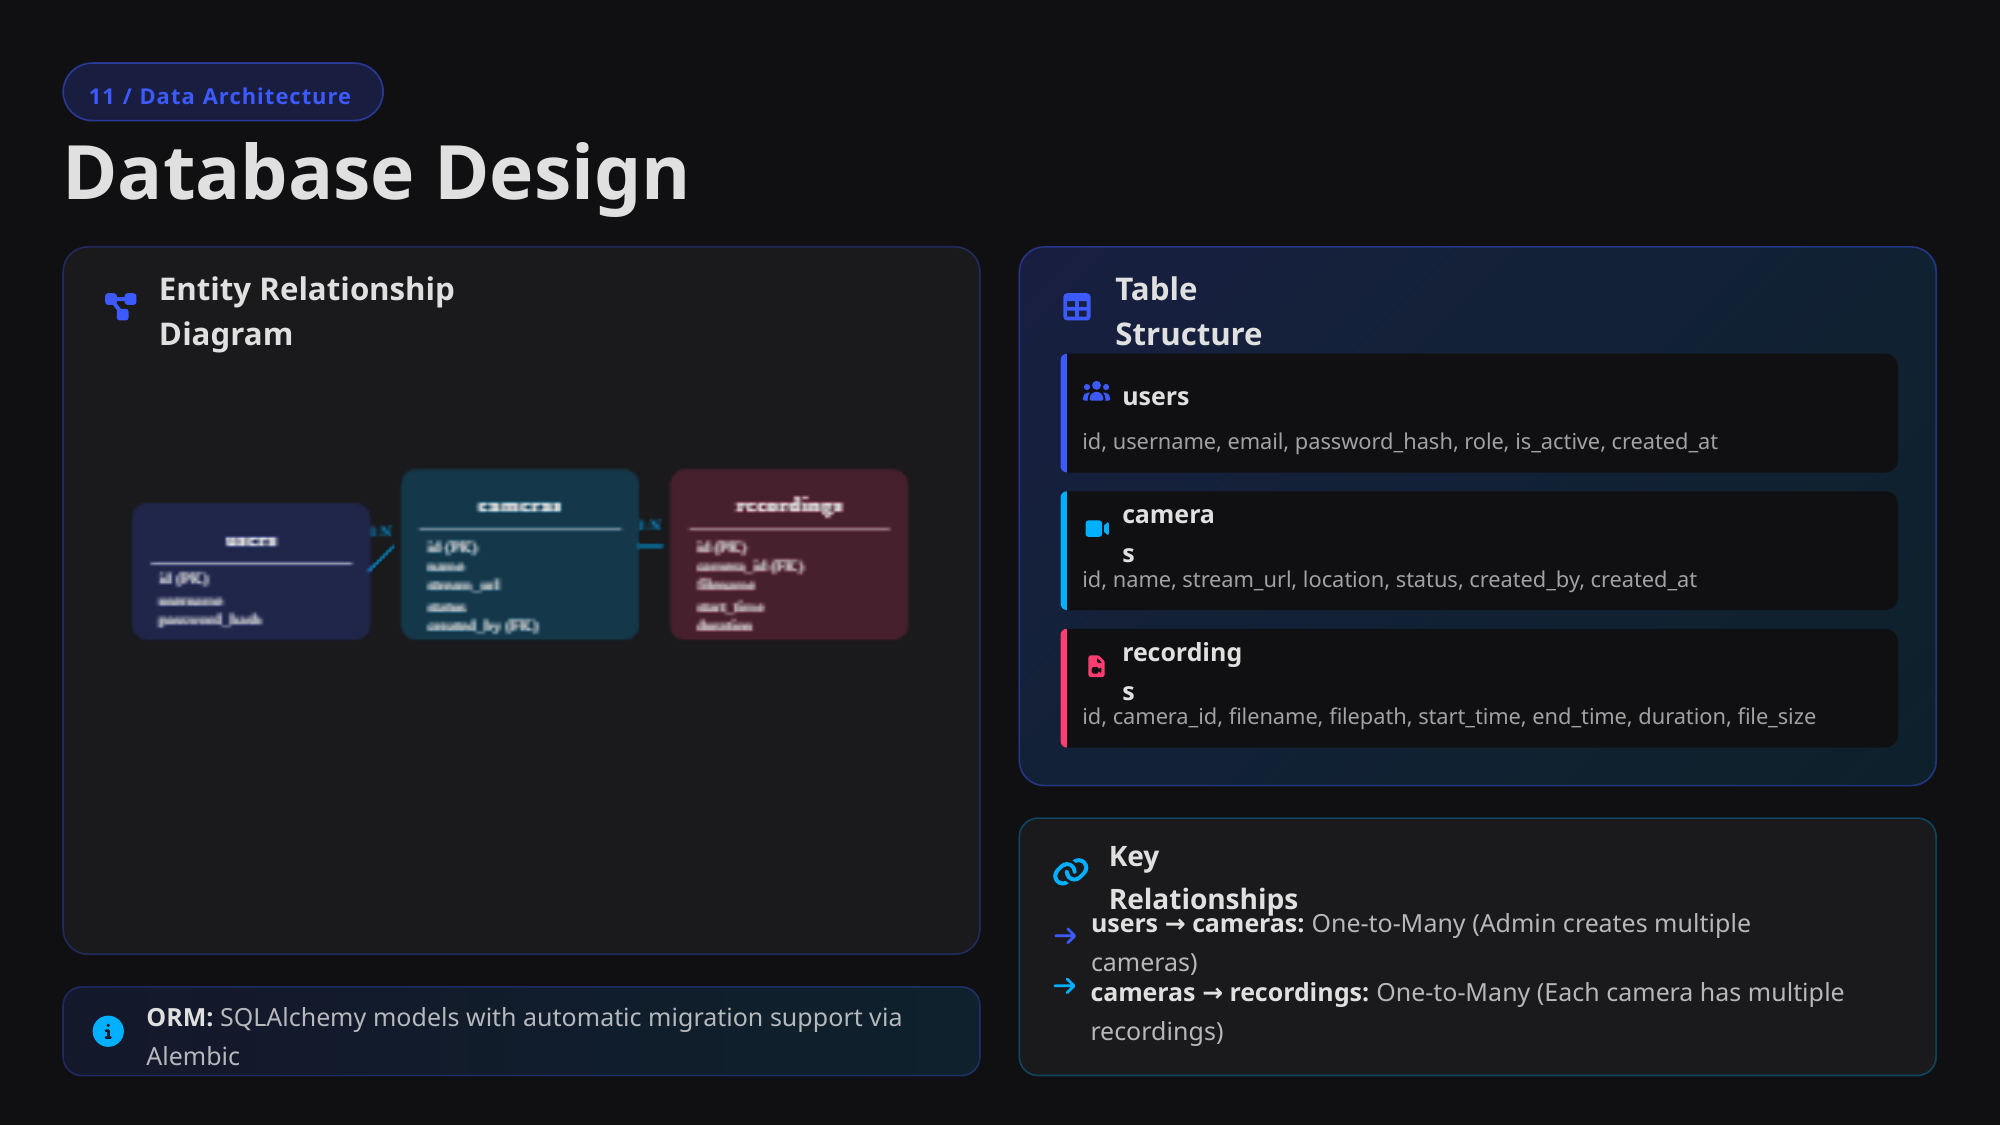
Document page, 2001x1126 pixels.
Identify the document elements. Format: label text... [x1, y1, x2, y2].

text_box [1053, 978, 1075, 994]
text_box [1088, 655, 1105, 678]
text_box users → cameras: One-to-Many (Admin creates multiple cameras) [1091, 918, 1824, 957]
text_box cameras → recordings: One-to-Many (Each camera has multiple recordings) [1090, 968, 1918, 1044]
text_box [1060, 491, 1067, 611]
text_box [92, 1015, 124, 1047]
text_box [1085, 520, 1103, 537]
text_box [1019, 818, 1937, 1076]
text_box [1083, 383, 1091, 391]
text_box [1067, 353, 1899, 473]
text_box Entity Relationship Diagram [158, 285, 555, 329]
text_box [1082, 391, 1111, 401]
text_box Key Relationships [1109, 849, 1338, 894]
text_box id, camera_id, filename, filepath, start_time, end_time, duration, file_size [1082, 697, 1891, 729]
text_box [1019, 246, 1937, 786]
text_box [63, 63, 384, 121]
text_box 11 / Data Architecture [88, 80, 369, 106]
text_box [1060, 628, 1067, 748]
picture [101, 353, 942, 792]
text_box [1060, 353, 1067, 473]
text_box id, username, email, password_hash, role, is_active, created_at [1082, 422, 1891, 454]
text_box [63, 246, 980, 955]
text_box [63, 986, 980, 1076]
text_box ORM: SQLAlchemy models with automatic migration support via Alembic [146, 1012, 952, 1050]
text_box [1103, 383, 1110, 391]
text_box [1054, 927, 1076, 944]
text_box [1053, 862, 1077, 886]
text_box users [1122, 372, 1193, 410]
text_box [105, 293, 137, 321]
text_box [1067, 491, 1899, 611]
text_box Table Structure [1115, 285, 1344, 329]
text_box recordings [1122, 647, 1249, 685]
text_box [1063, 293, 1091, 321]
text_box [1104, 522, 1109, 535]
text_box id, name, stream_url, location, status, created_by, created_at [1082, 560, 1891, 592]
text_box [1064, 858, 1089, 882]
text_box [1092, 380, 1101, 390]
text_box Database Design [62, 139, 1975, 215]
text_box cameras [1122, 510, 1227, 548]
text_box [1067, 628, 1899, 748]
